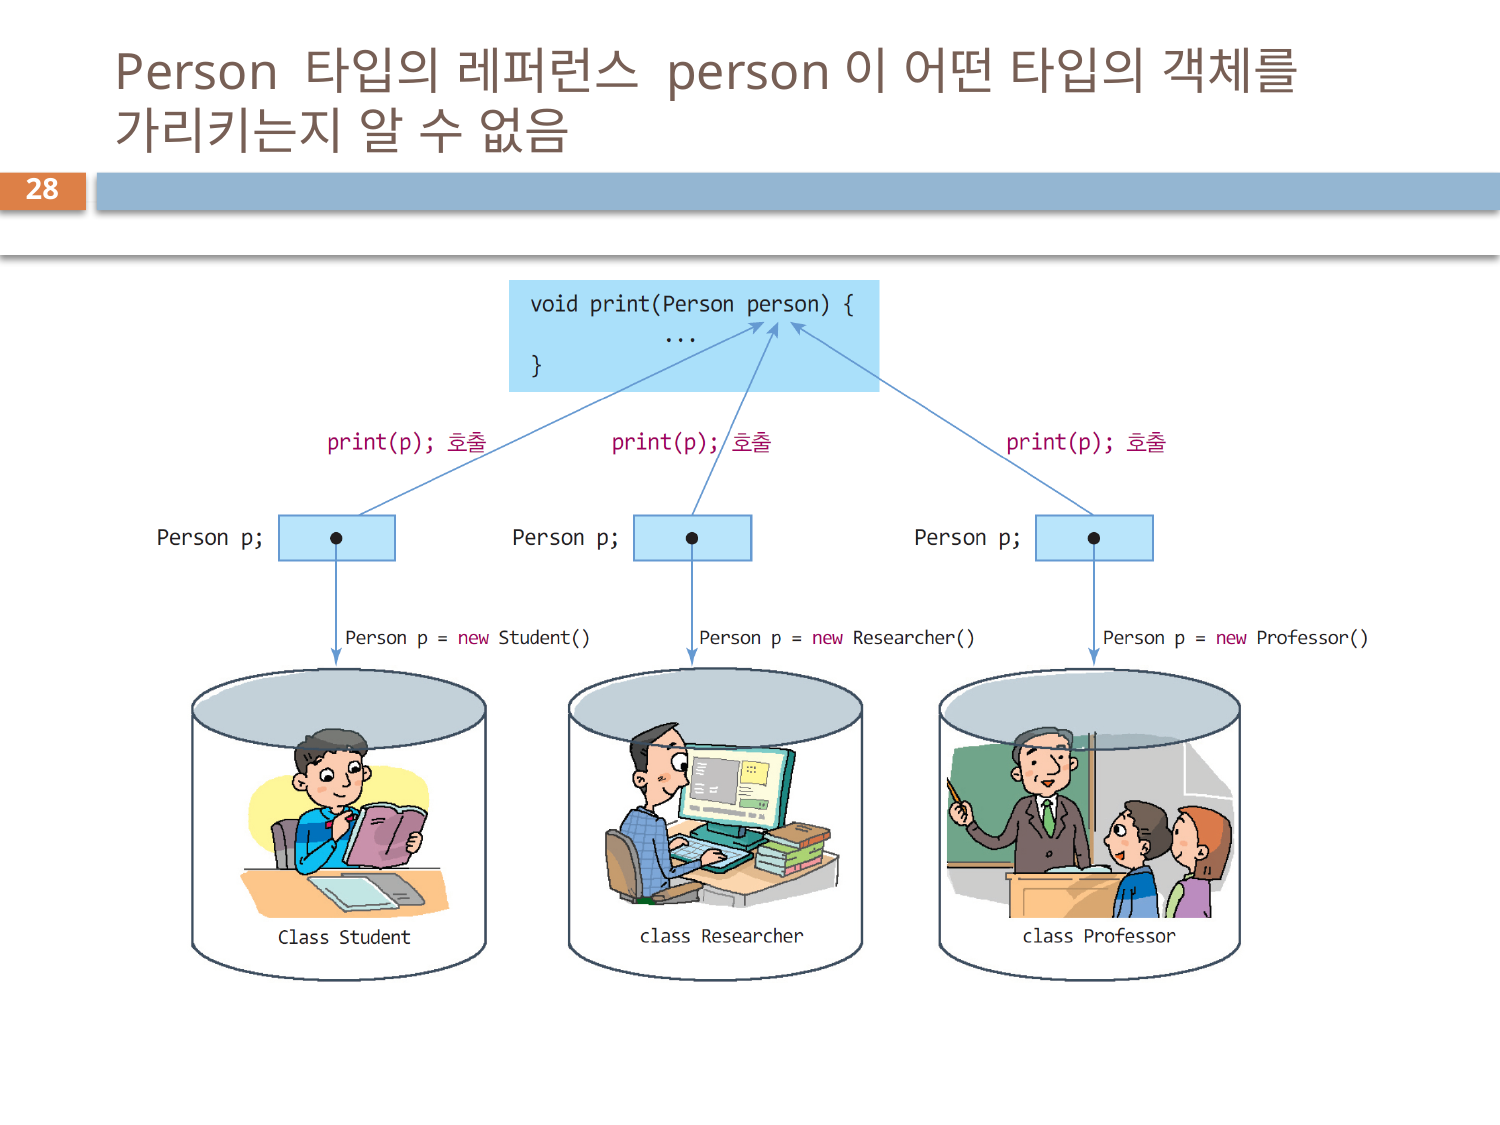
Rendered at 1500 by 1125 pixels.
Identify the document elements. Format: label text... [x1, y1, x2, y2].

picture [135, 278, 1374, 1002]
slide_number 28 [0, 170, 87, 211]
title Person 타입의 레퍼런스 person이 어떤 타입의 객체를 가리키는지 알 수 없음 [99, 37, 1438, 161]
